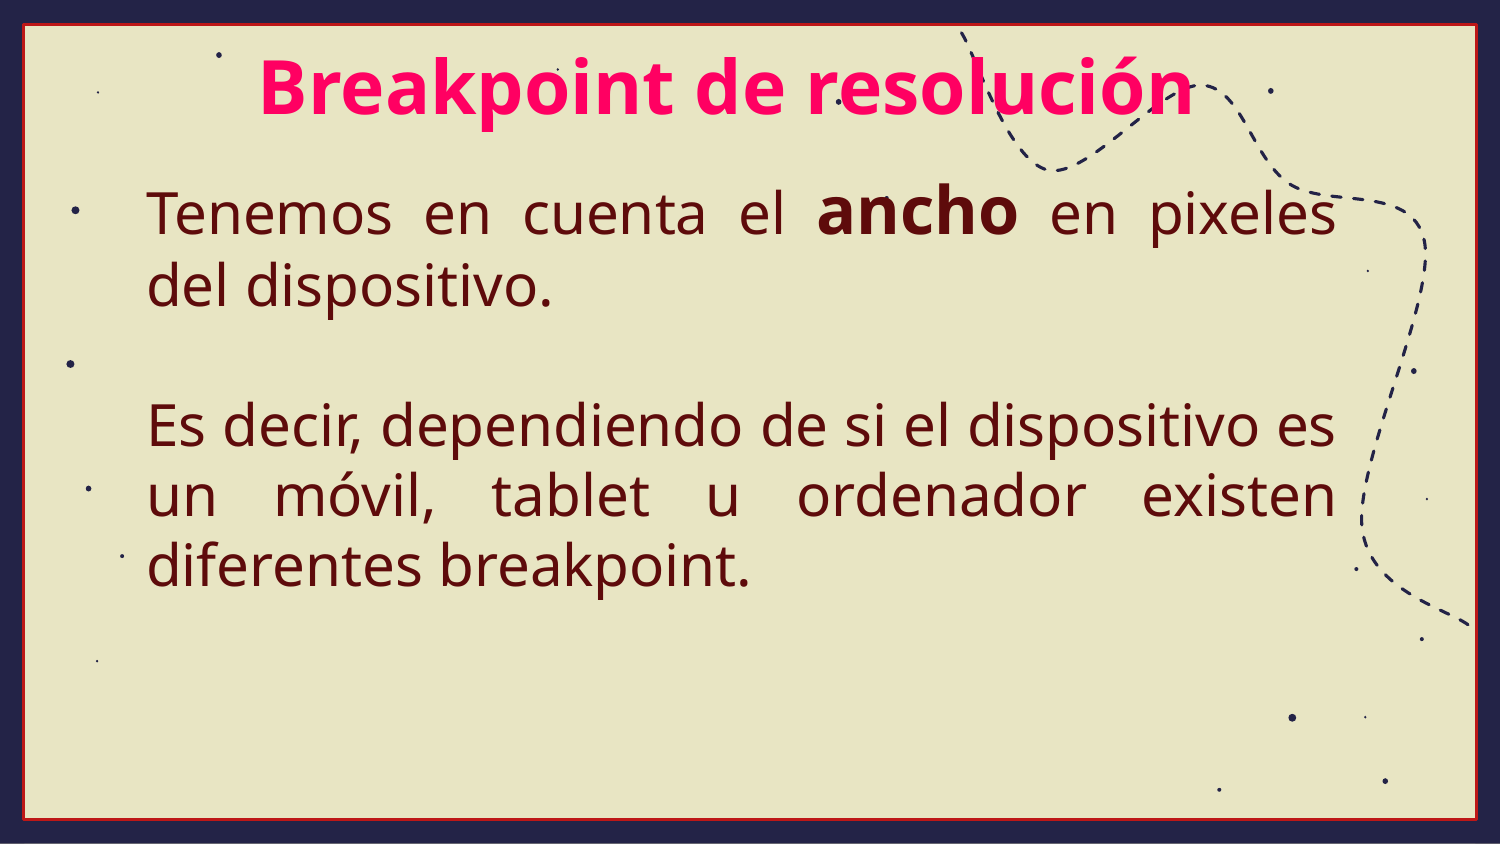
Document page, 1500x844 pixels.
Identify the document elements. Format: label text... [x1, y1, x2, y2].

text_box Breakpoint de resolución [18, 32, 1436, 138]
text_box Tenemos en cuenta el ancho en pixeles del dispositivo. Es decir, dependiendo de si el dispositivo es un móvil, tablet u ordenador existen diferentes breakpoint. [131, 160, 1352, 606]
